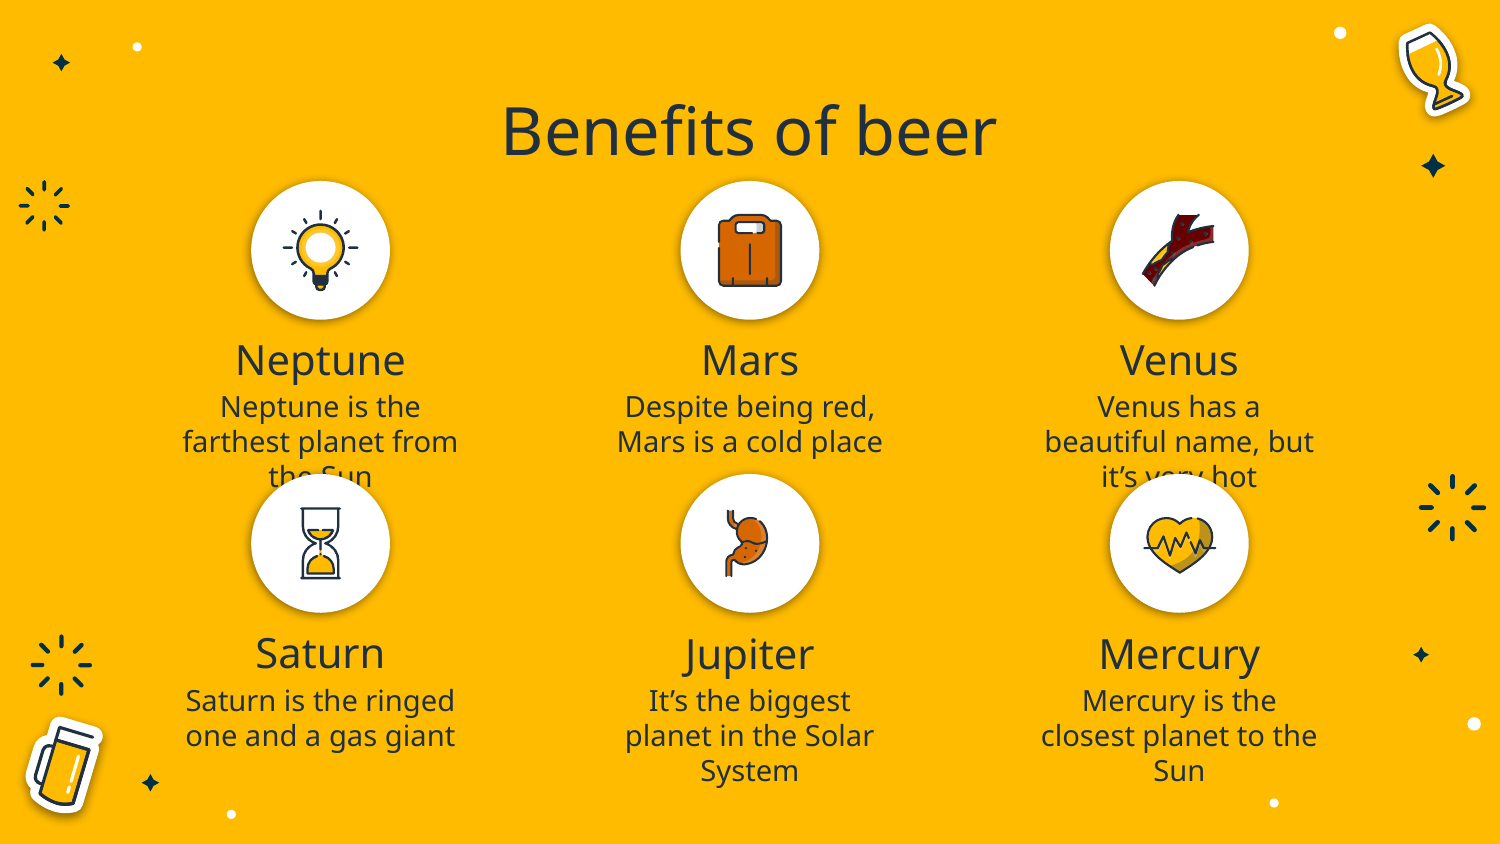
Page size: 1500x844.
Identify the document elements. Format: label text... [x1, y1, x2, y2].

subtitle Mercury [1040, 612, 1318, 666]
title Benefits of beer [128, 73, 1372, 170]
subtitle Jupiter [611, 612, 889, 666]
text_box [29, 718, 94, 812]
text_box [251, 473, 390, 613]
text_box [680, 180, 820, 320]
text_box [1109, 180, 1249, 320]
subtitle It’s the biggest planet in the Solar System [588, 666, 912, 767]
text_box [680, 473, 820, 613]
text_box [132, 42, 142, 52]
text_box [717, 213, 783, 288]
subtitle Despite being red, Mars is a cold place [588, 373, 912, 473]
subtitle Neptune is the farthest planet from the Sun [159, 373, 482, 473]
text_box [1141, 213, 1216, 288]
text_box [1109, 473, 1249, 613]
subtitle Venus has a beautiful name, but it’s very hot [1018, 373, 1341, 473]
subtitle Saturn [182, 611, 460, 666]
subtitle Mars [611, 318, 889, 373]
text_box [724, 509, 776, 578]
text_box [282, 209, 359, 292]
subtitle Venus [1040, 318, 1318, 373]
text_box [1141, 516, 1218, 574]
text_box [251, 180, 390, 320]
subtitle Mercury is the closest planet to the Sun [1018, 666, 1341, 767]
text_box [141, 773, 160, 792]
subtitle Saturn is the ringed one and a gas giant [159, 666, 482, 767]
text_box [1400, 25, 1466, 115]
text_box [299, 507, 342, 580]
subtitle Neptune [182, 318, 460, 373]
